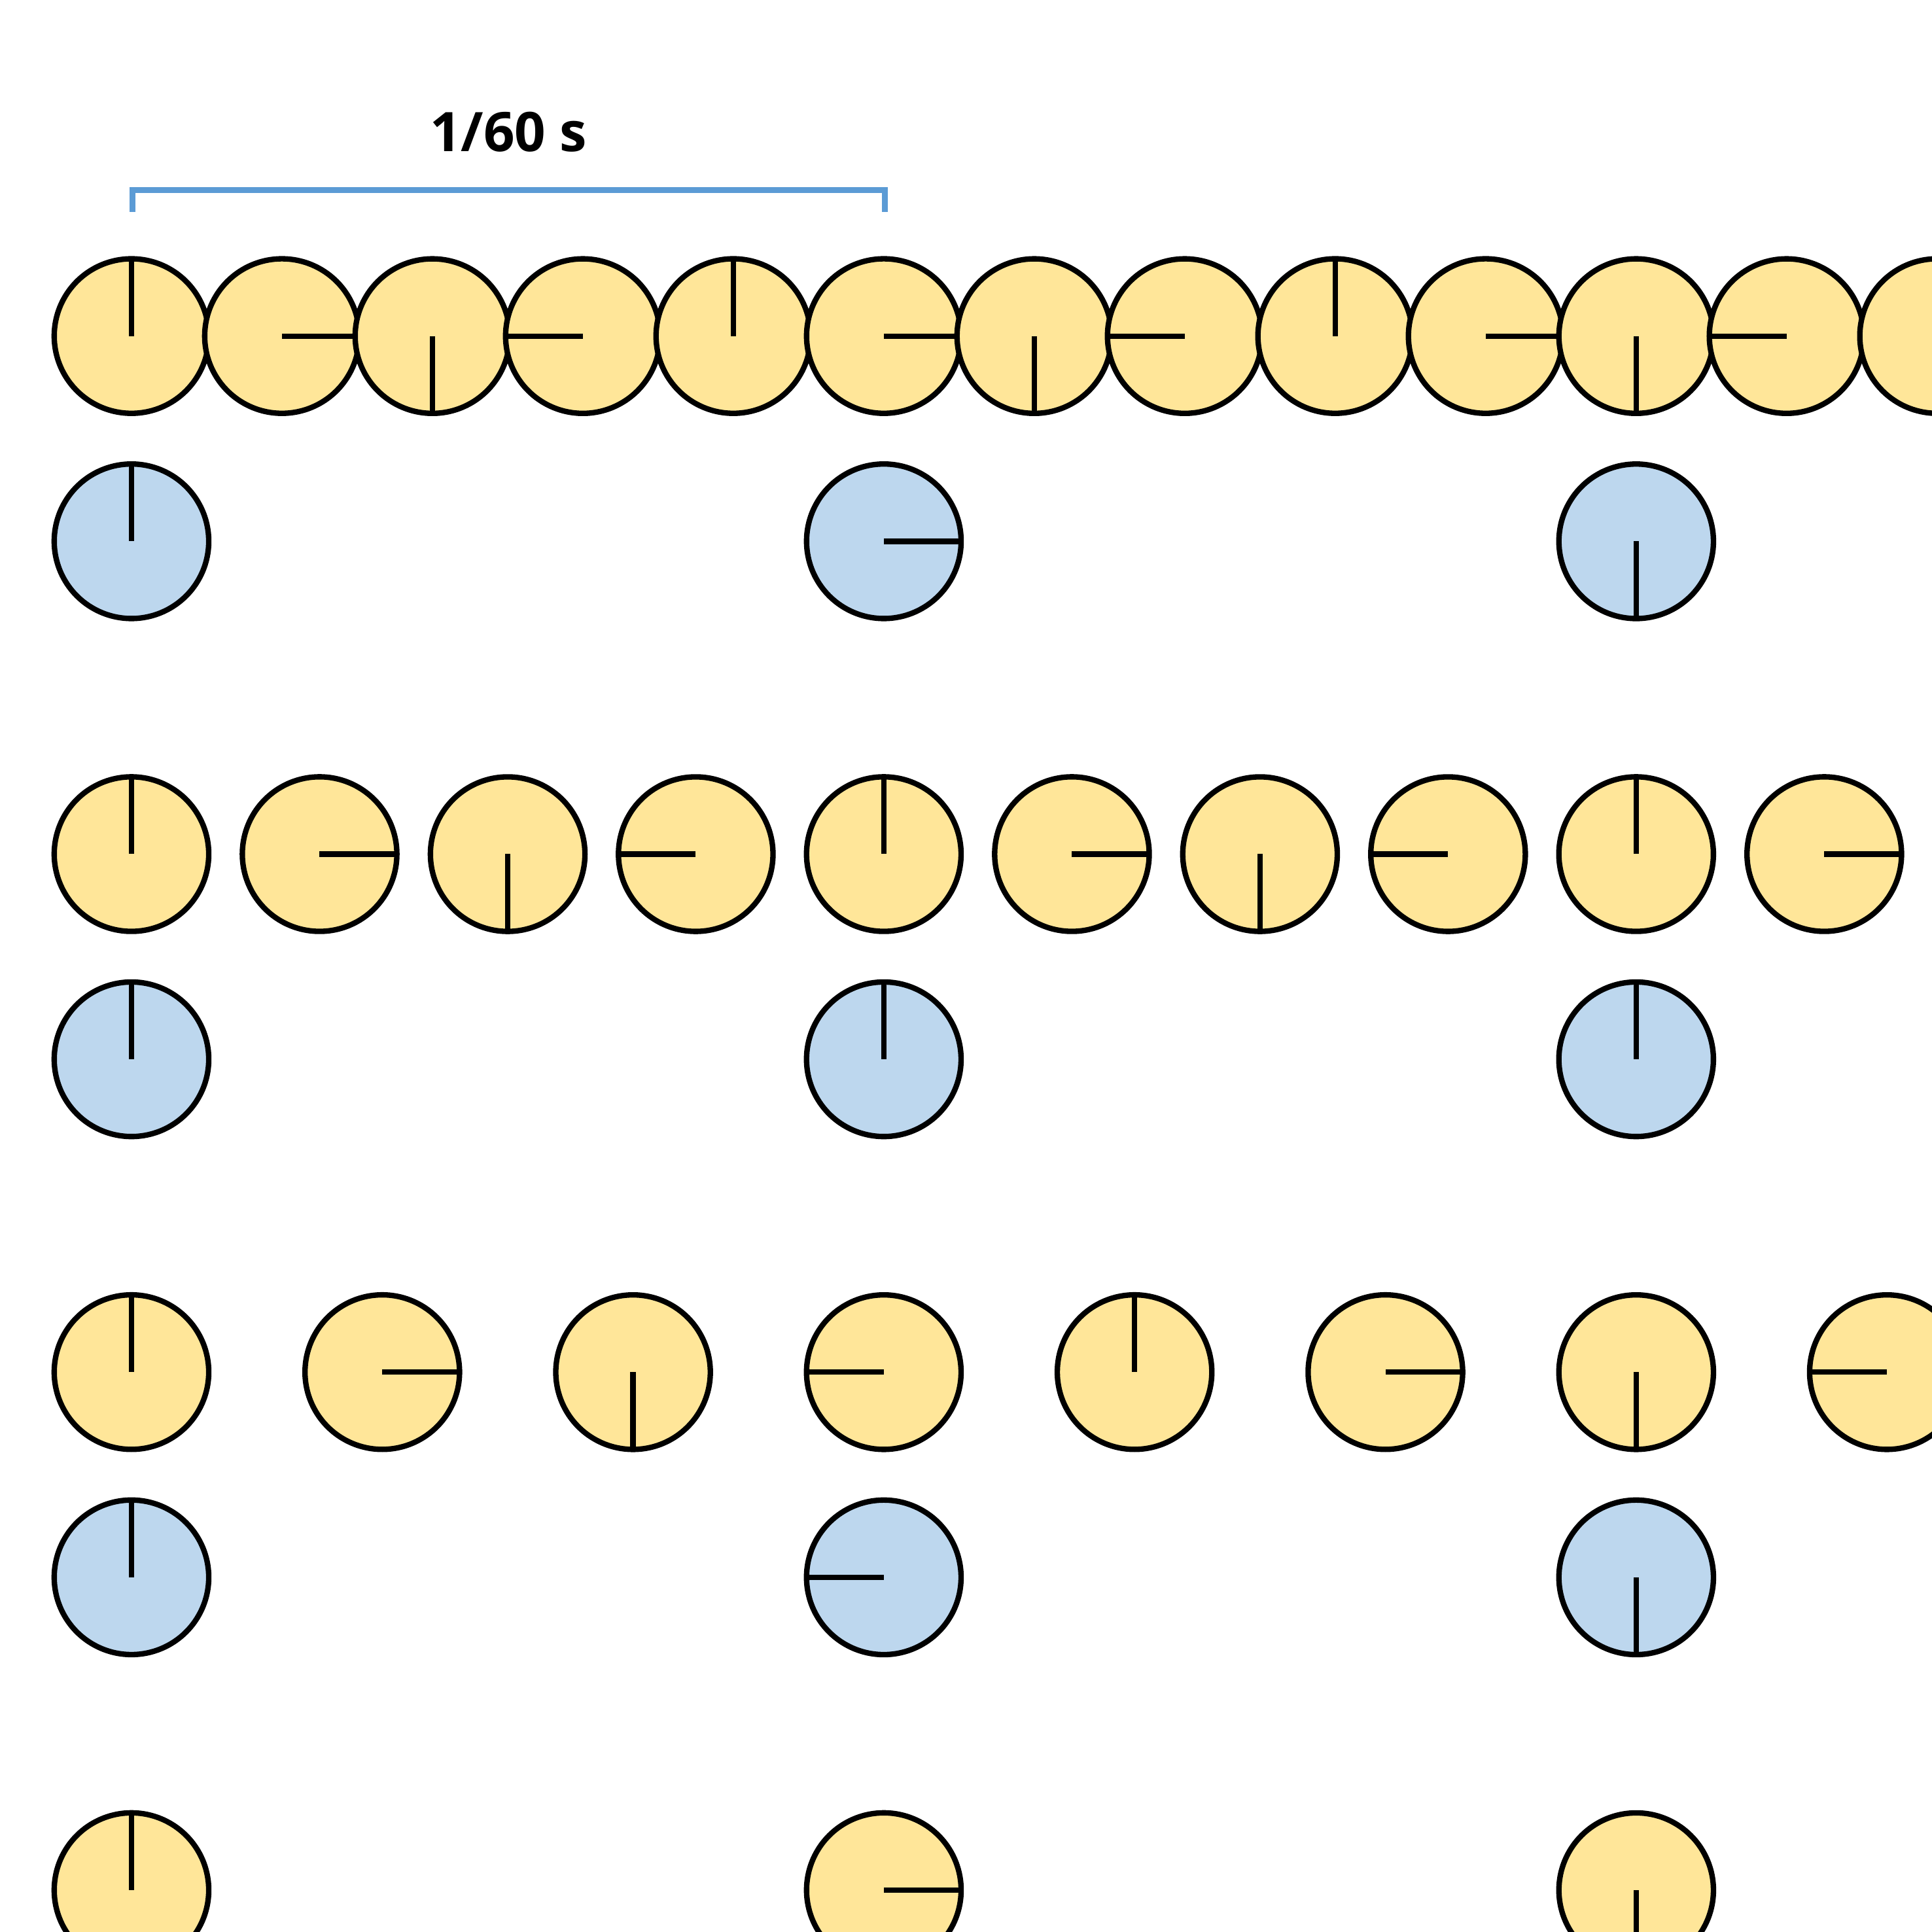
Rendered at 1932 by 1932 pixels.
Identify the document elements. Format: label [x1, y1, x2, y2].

text_box [54, 777, 1932, 1137]
text_box [54, 1295, 1932, 1655]
text_box [54, 1812, 1932, 1932]
text_box [132, 92, 885, 212]
text_box [54, 258, 1932, 619]
text_box [0, 56, 1932, 1932]
